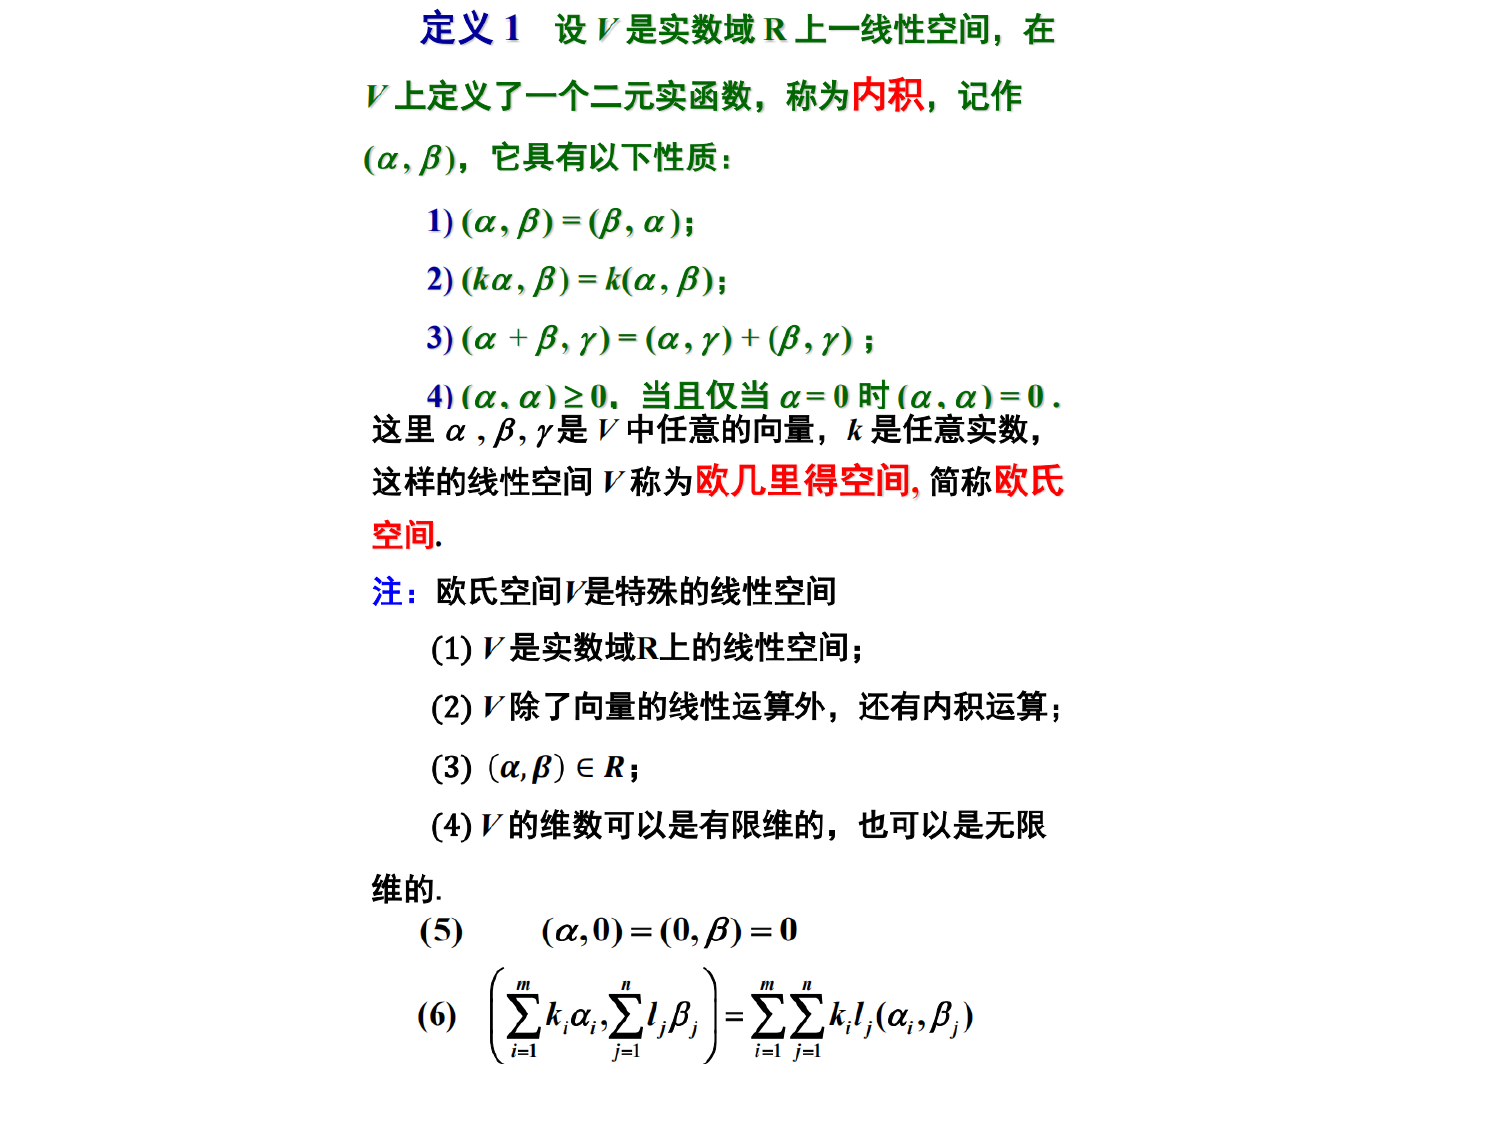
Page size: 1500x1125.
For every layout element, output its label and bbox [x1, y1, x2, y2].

picture [359, 0, 1069, 1065]
